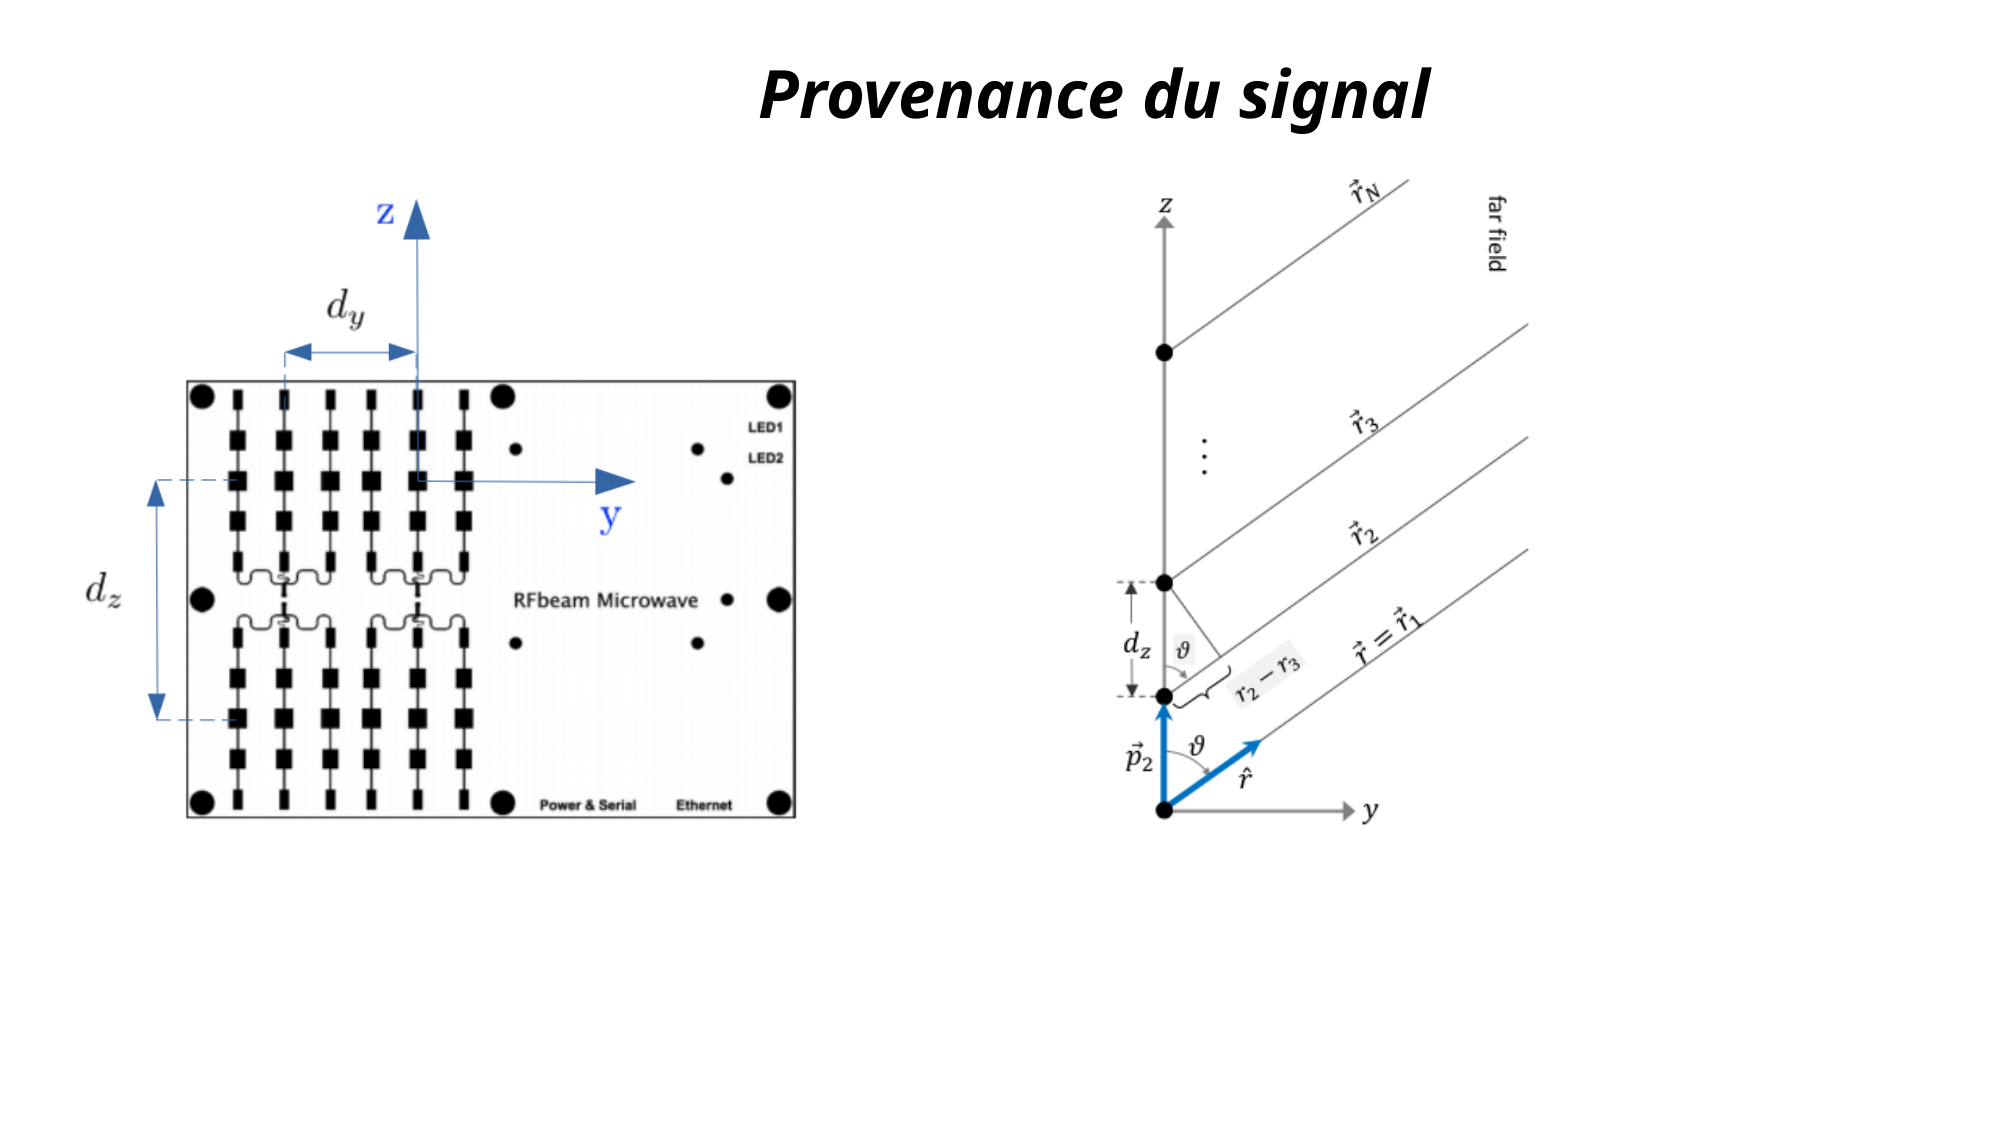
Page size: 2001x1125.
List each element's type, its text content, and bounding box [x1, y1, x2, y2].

picture [1065, 136, 1610, 834]
picture [74, 193, 821, 834]
text_box Provenance du signal [758, 28, 1553, 246]
